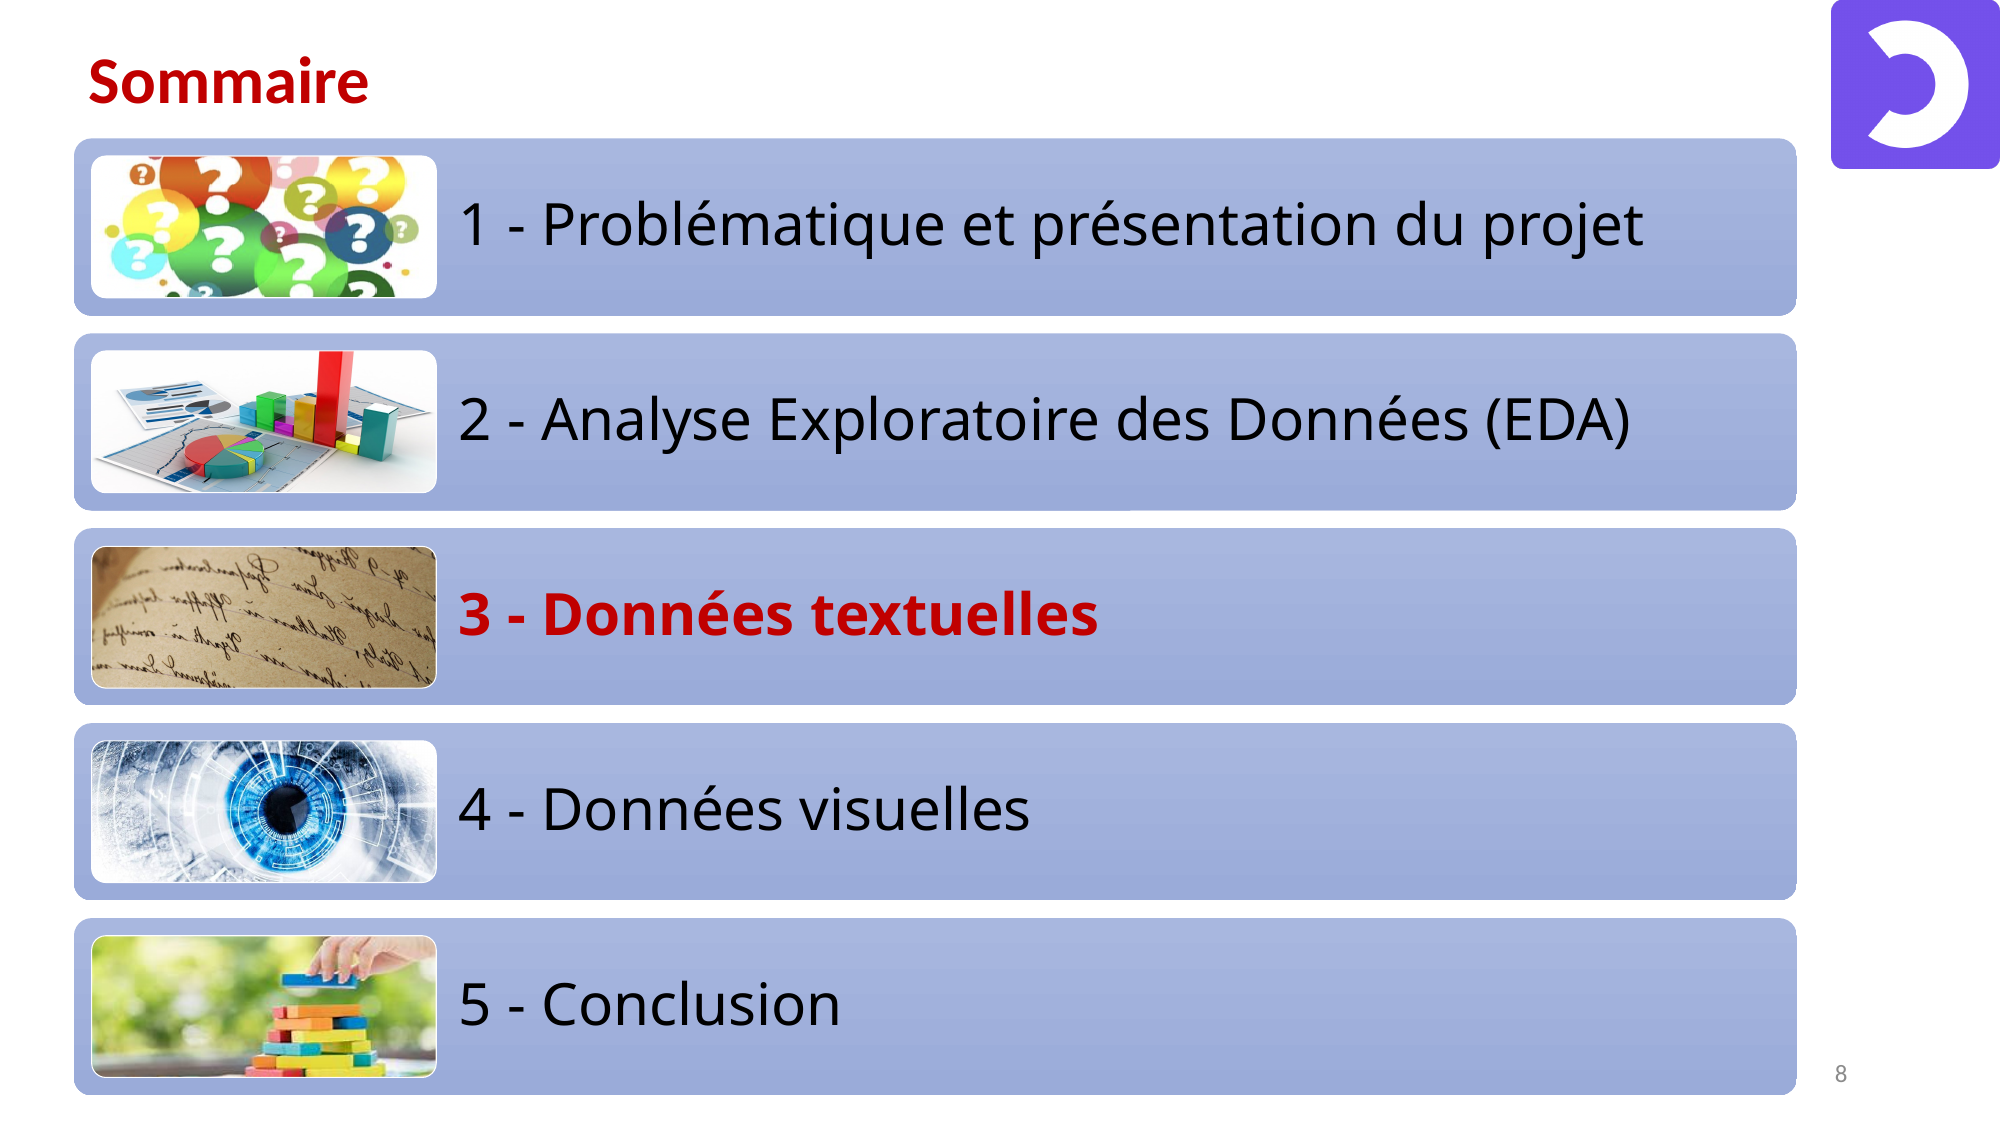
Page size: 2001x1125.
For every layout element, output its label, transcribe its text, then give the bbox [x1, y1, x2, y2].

picture [1831, 0, 2000, 169]
text_box Sommaire [73, 29, 1077, 138]
slide_number 8 [1412, 1042, 1863, 1103]
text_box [73, 138, 1797, 1096]
